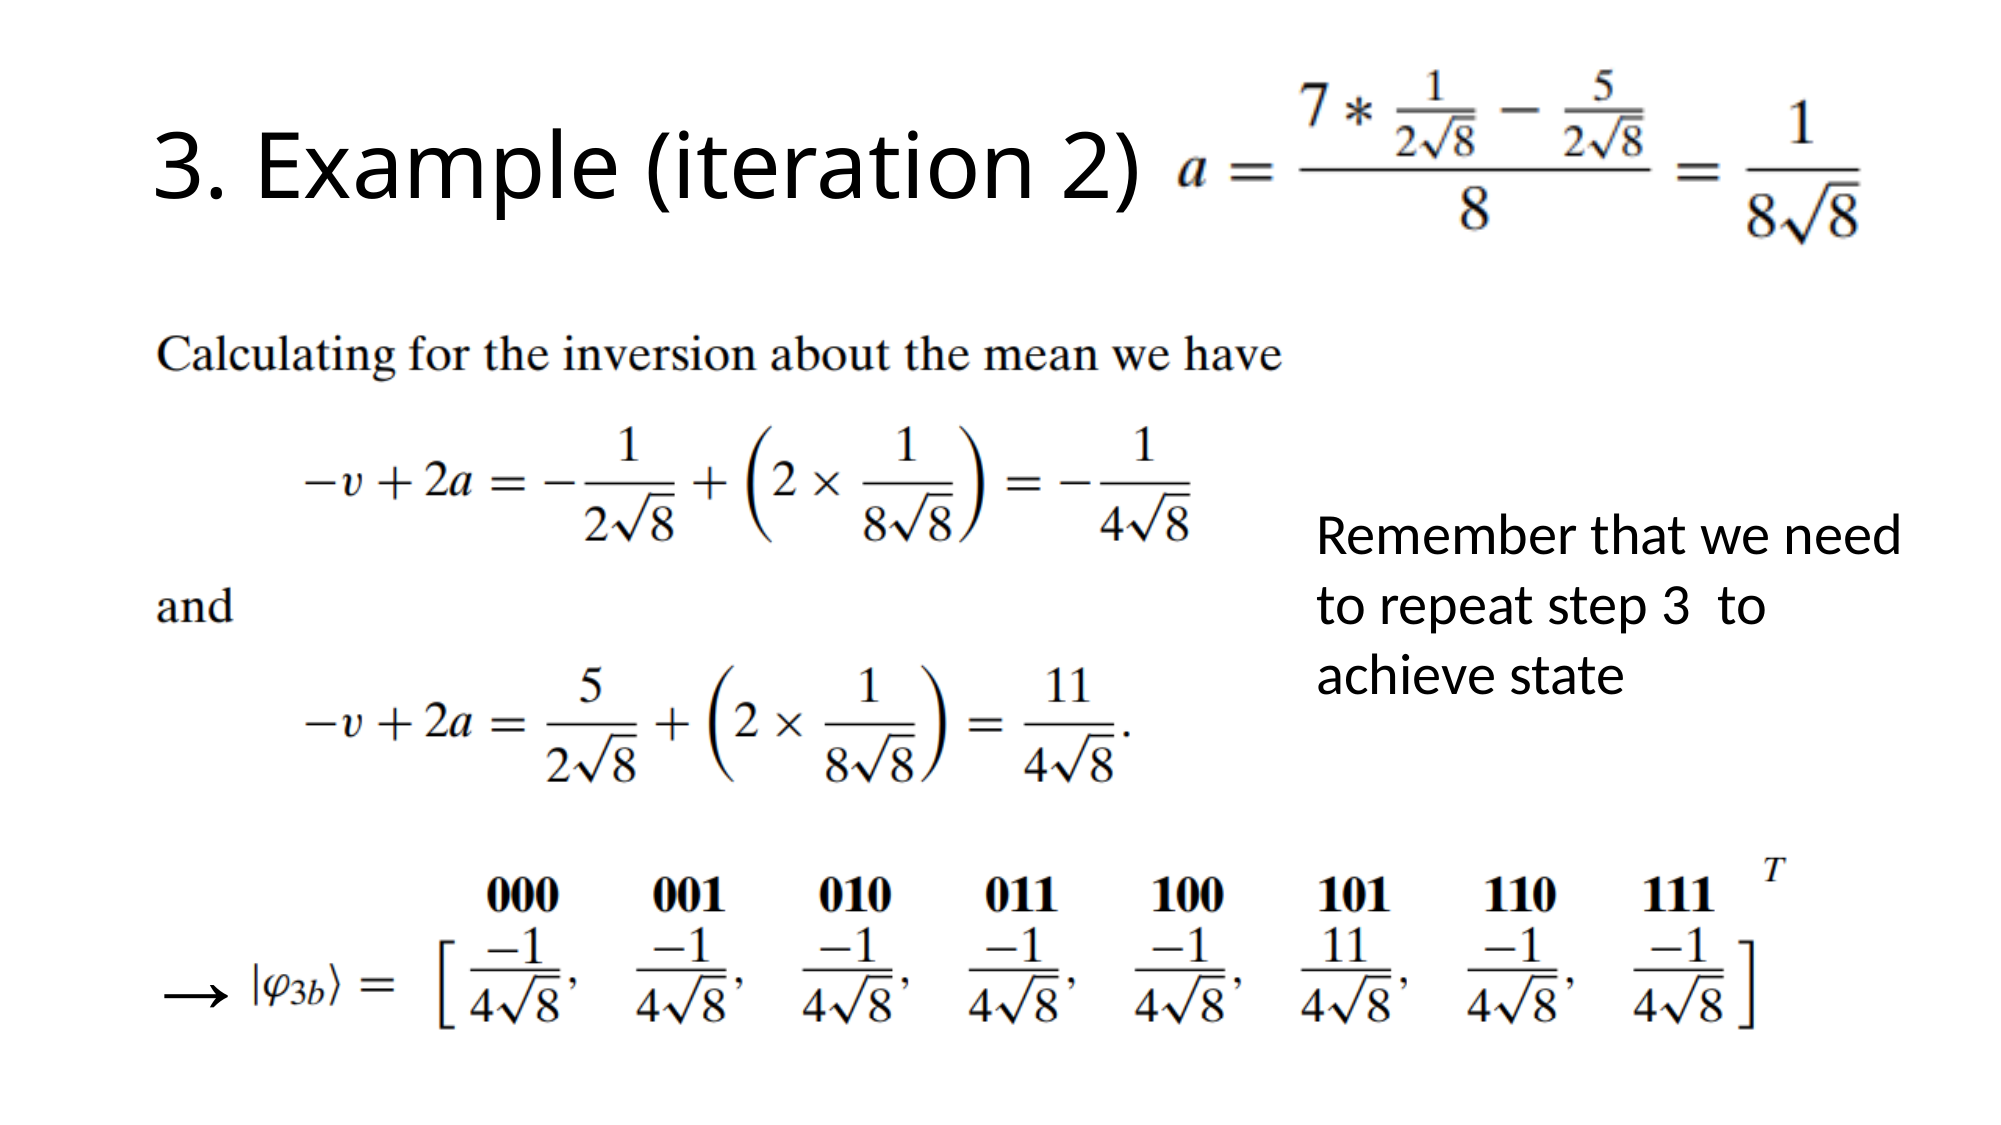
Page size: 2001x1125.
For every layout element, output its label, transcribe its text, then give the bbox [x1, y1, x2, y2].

picture [1154, 58, 1869, 273]
picture [244, 847, 1804, 1036]
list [137, 317, 1302, 807]
title 3. Example (iteration 2) [137, 59, 1863, 278]
